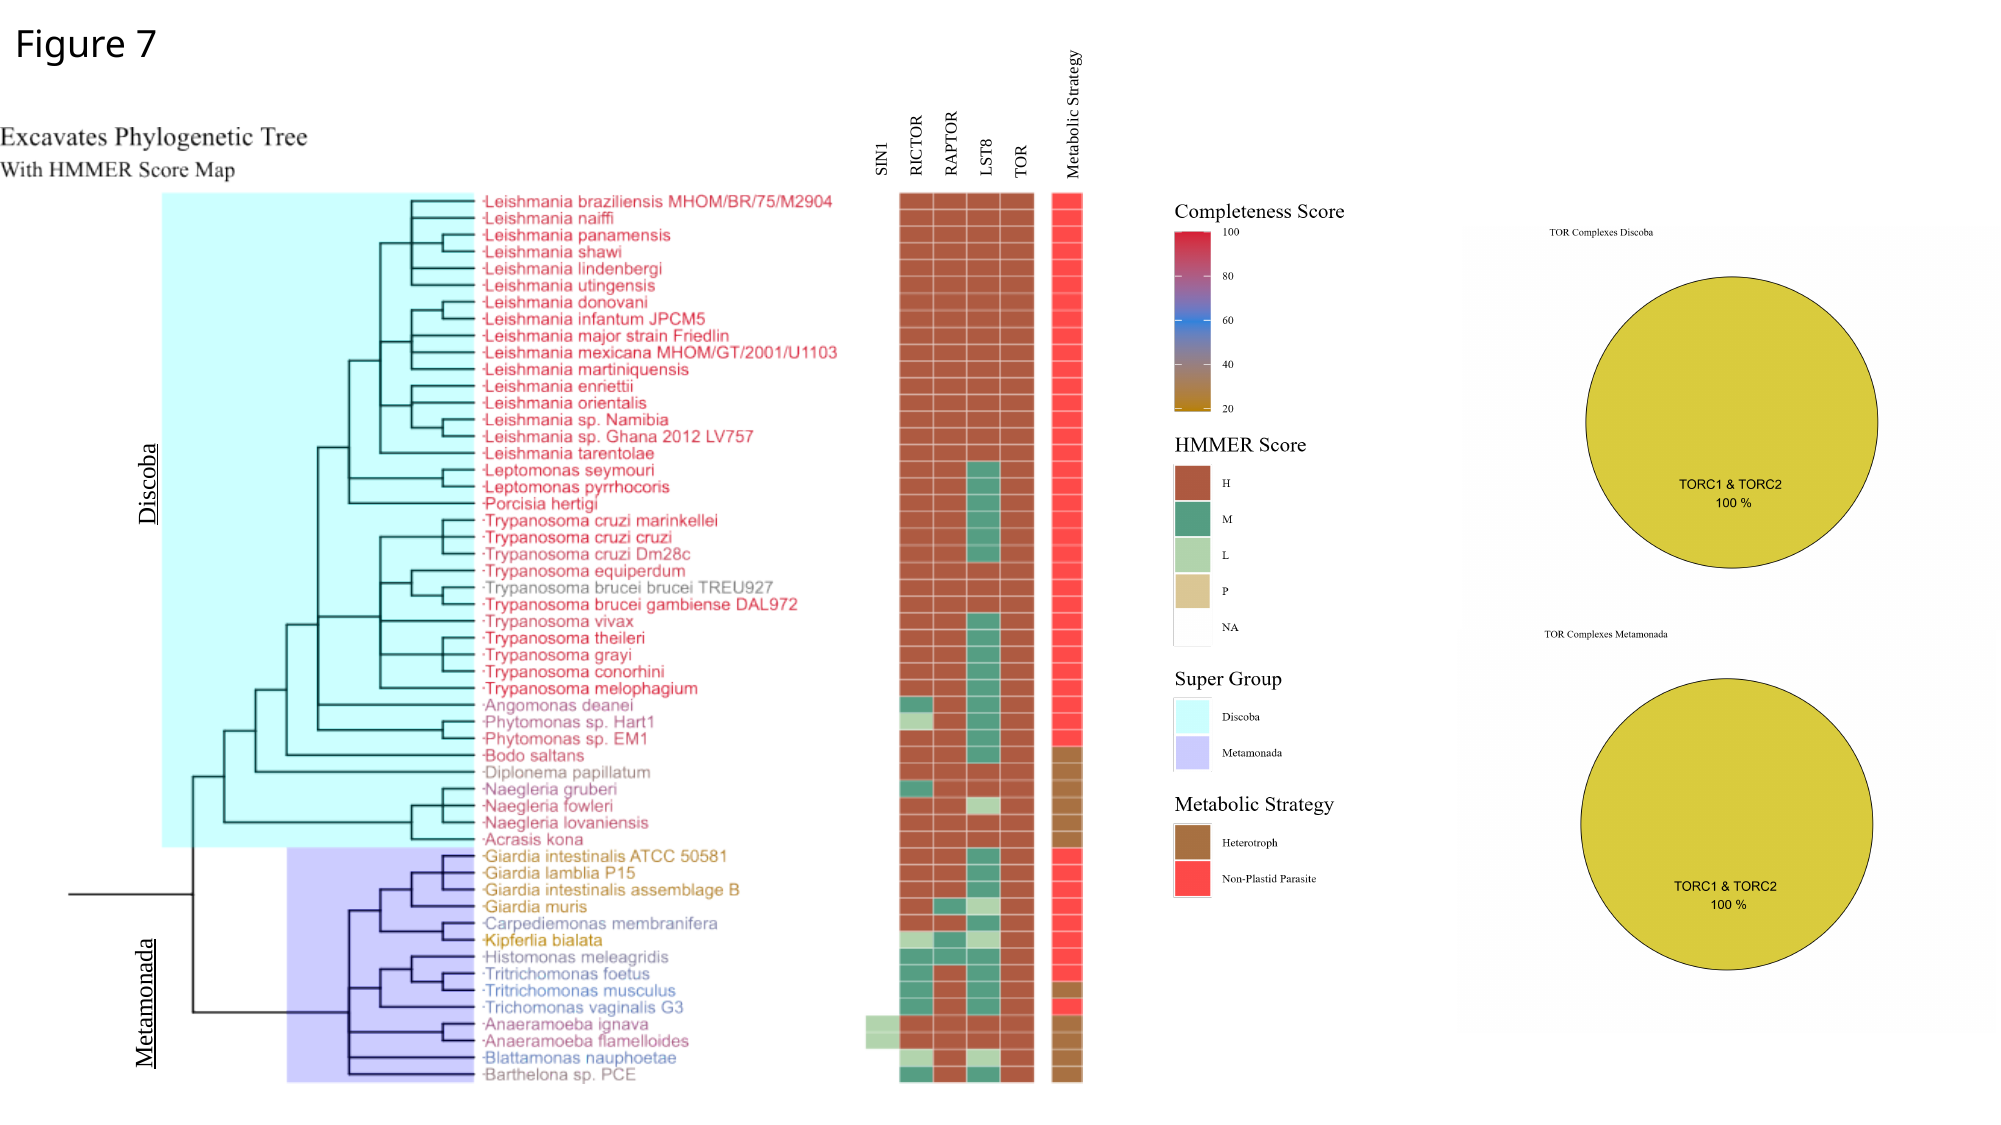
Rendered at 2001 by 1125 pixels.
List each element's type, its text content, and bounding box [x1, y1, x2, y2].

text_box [862, 0, 1104, 195]
text_box Figure 7 [0, 12, 648, 73]
picture [1457, 225, 2000, 1034]
picture [0, 126, 1083, 1085]
picture [1163, 190, 1357, 909]
